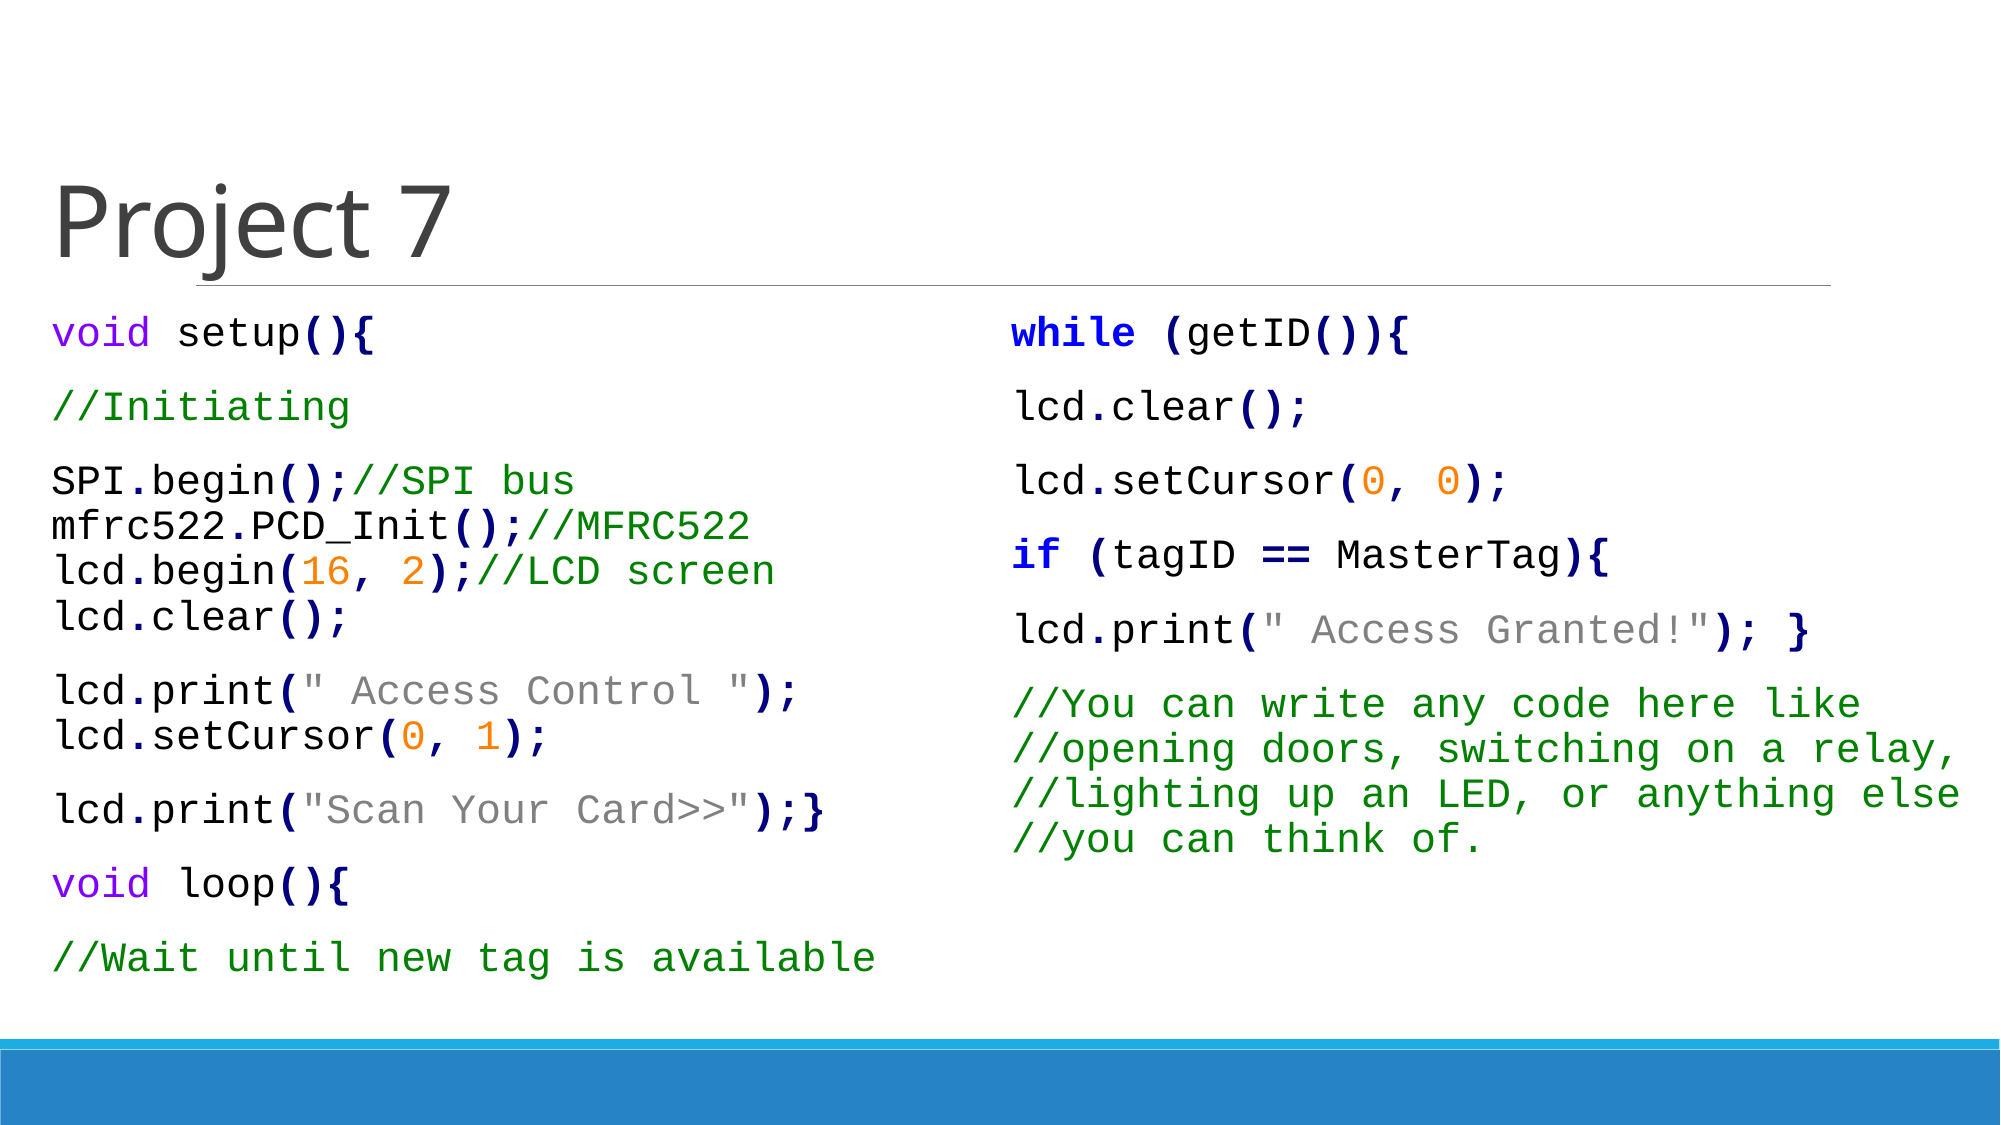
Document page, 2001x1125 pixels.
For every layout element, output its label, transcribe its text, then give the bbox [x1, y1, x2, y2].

title Project 7 [36, 47, 1830, 285]
list void setup(){ //Initiating SPI.begin();//SPI bus mfrc522.PCD_Init();//MFRC522 lcd.begin(16, 2);//LCD screen lcd.clear(); lcd.print(" Access Control "); lcd.setCursor(0, 1); lcd.print("Scan Your Card>>");} void loop(){ //Wait until new tag is available while (getID()){ lcd.clear(); lcd.setCursor(0, 0); if (tagID == MasterTag){ lcd.print(" Access Granted!"); } //You can write any code here like //opening doors, switching on a relay, //lighting up an LED, or anything else //you can think of. [50, 302, 1972, 1028]
